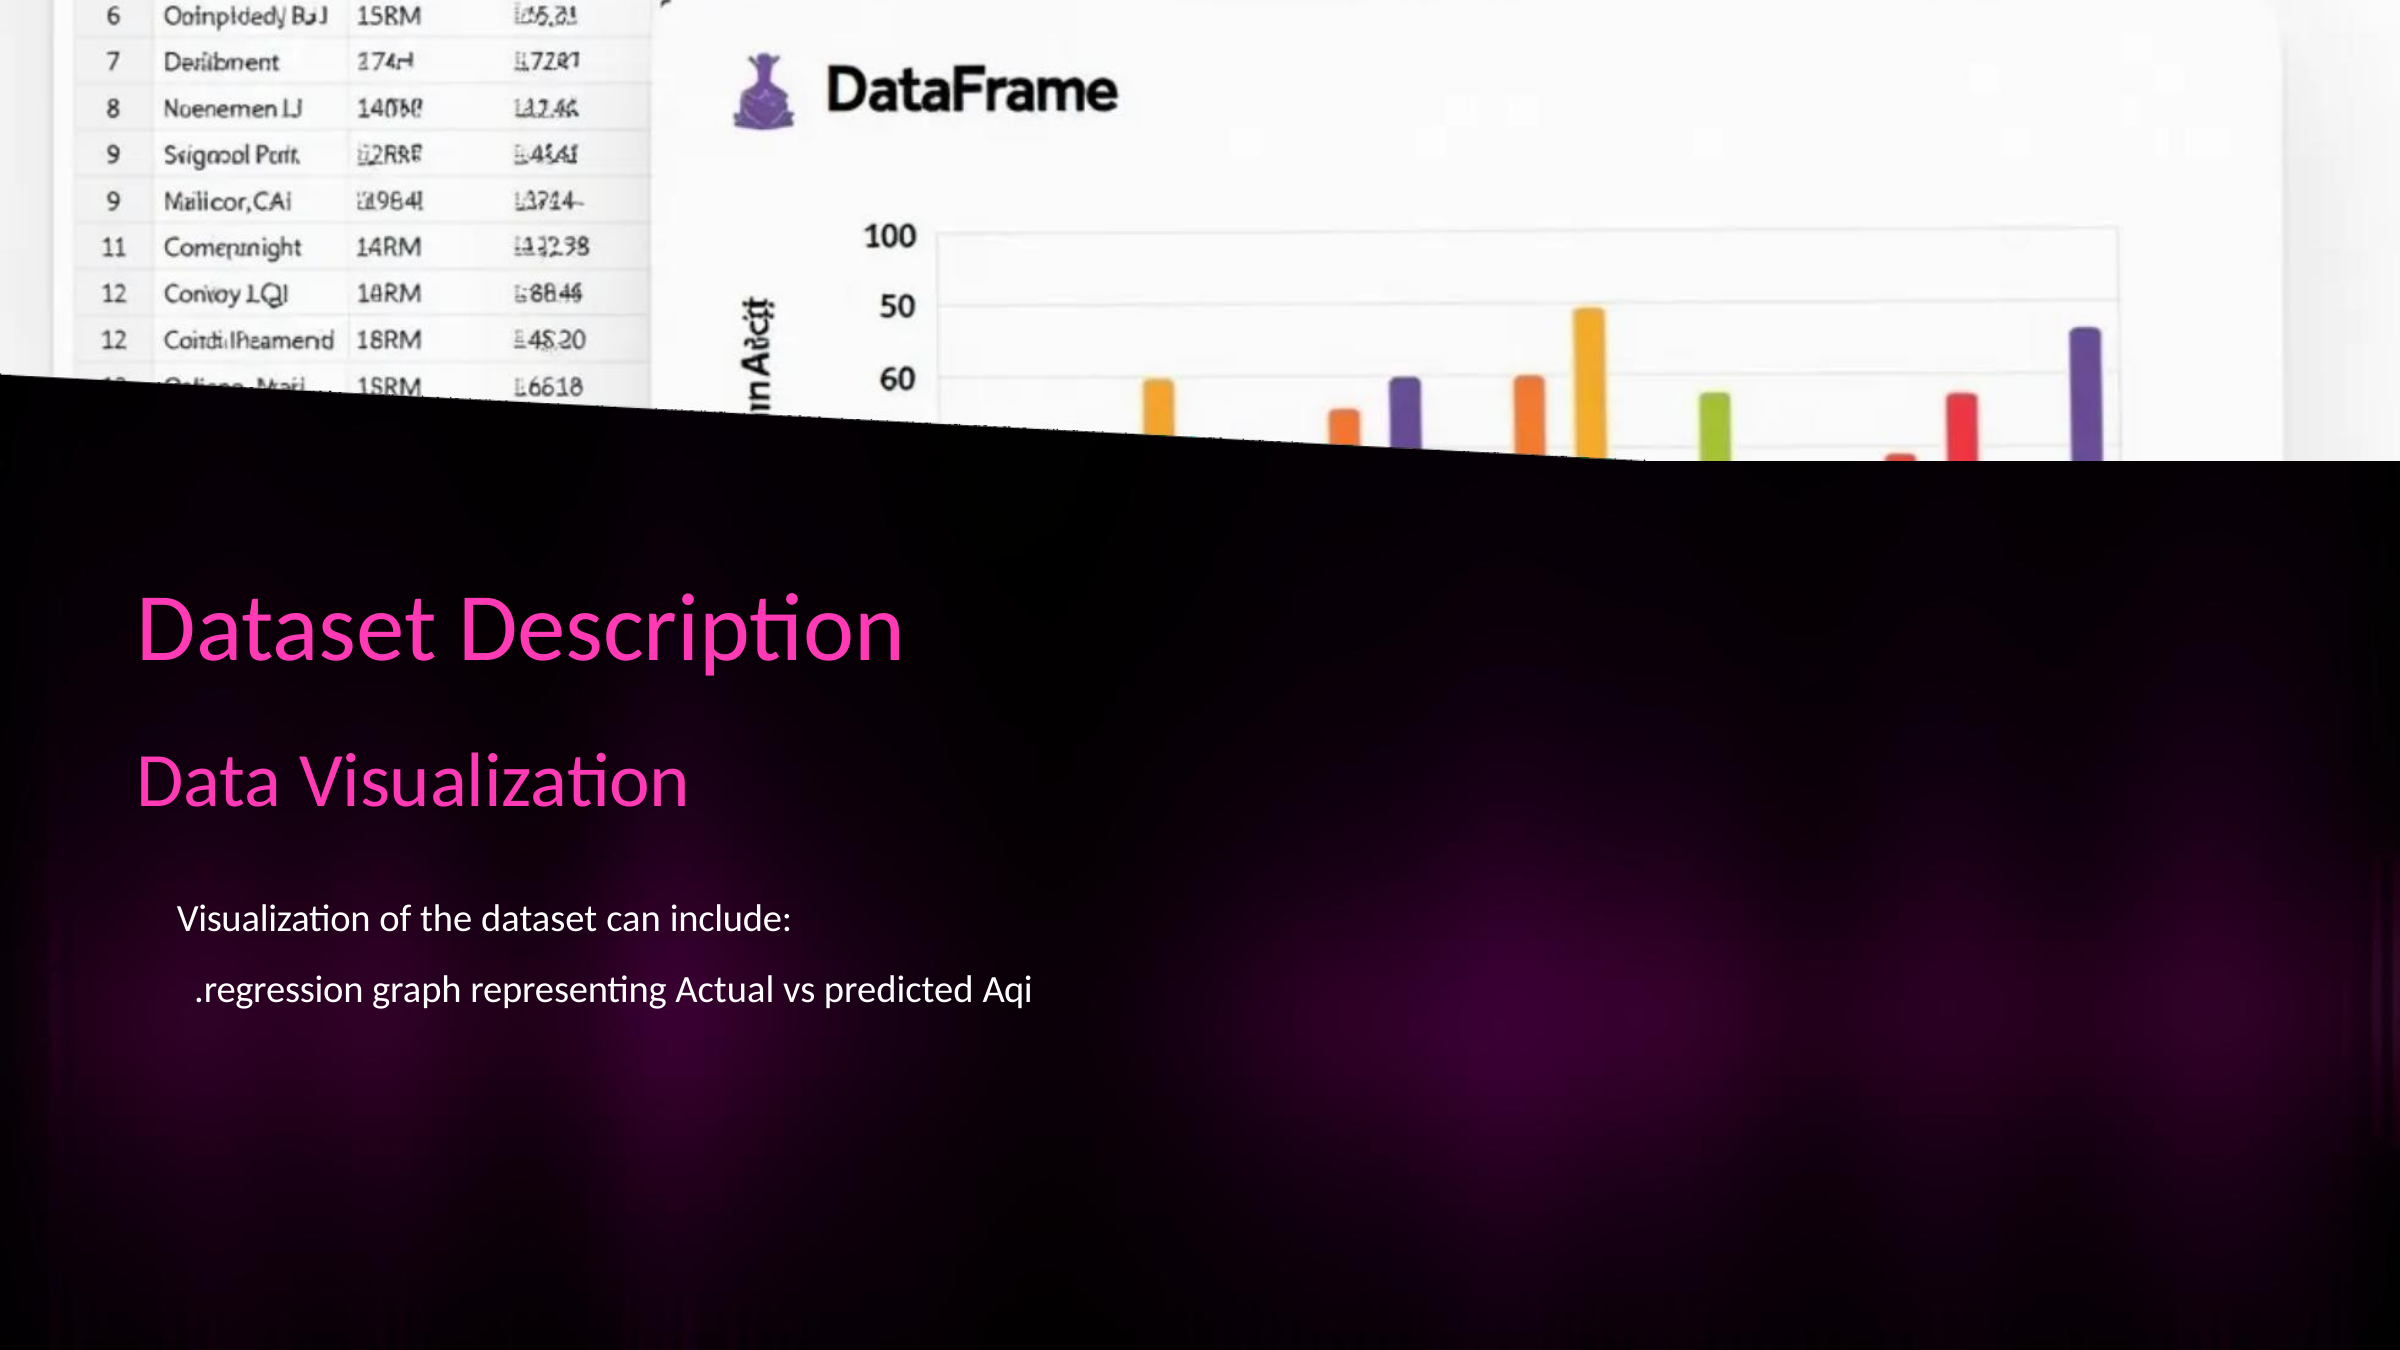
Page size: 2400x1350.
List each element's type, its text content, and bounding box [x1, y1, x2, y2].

picture [0, 0, 2400, 1350]
text_box Visualization of the dataset can include: .regression graph representing Actual vs predicted Aqi [174, 866, 1044, 1010]
title Dataset Description [134, 561, 1252, 790]
text_box Data Visualization [134, 790, 698, 823]
